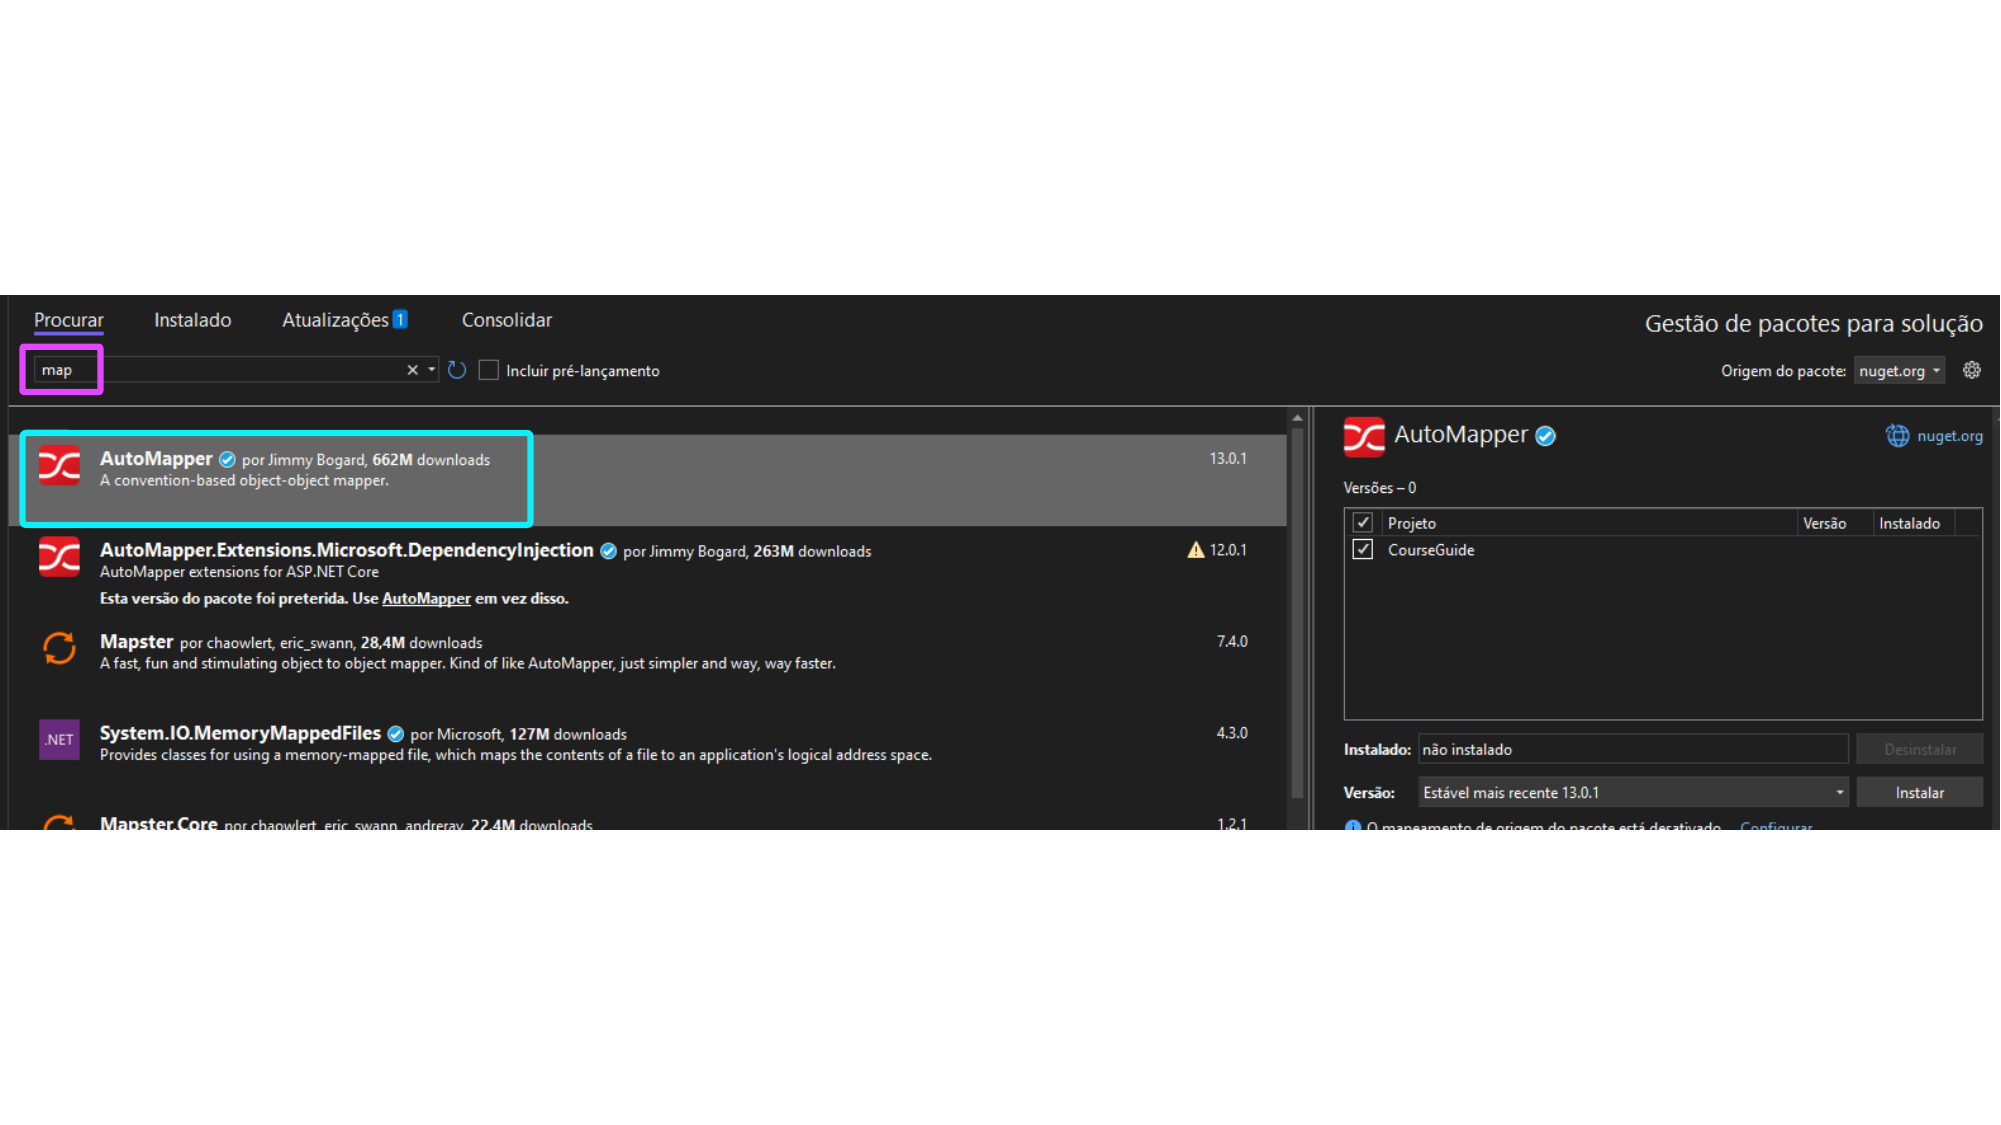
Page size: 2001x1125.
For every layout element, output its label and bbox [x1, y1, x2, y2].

picture [0, 295, 2000, 830]
